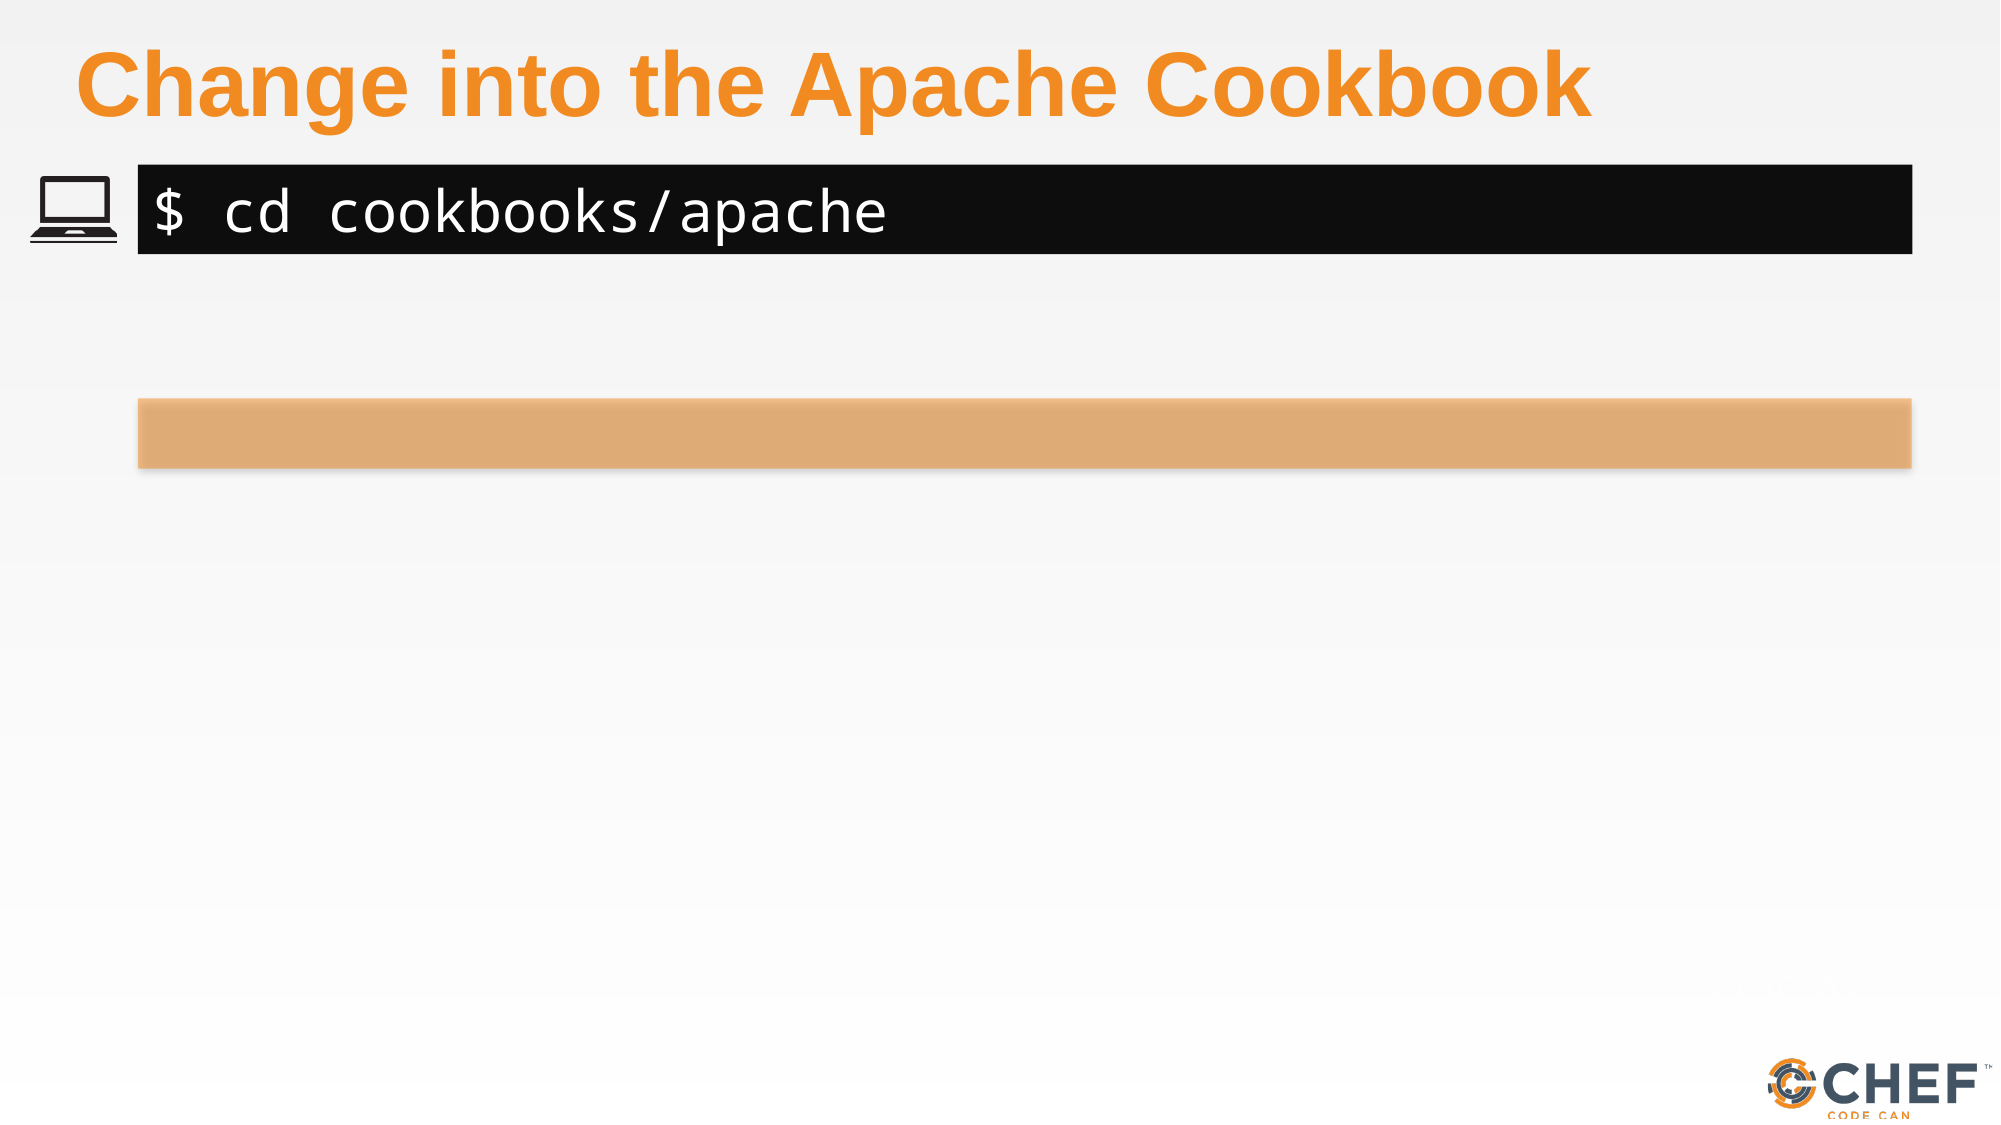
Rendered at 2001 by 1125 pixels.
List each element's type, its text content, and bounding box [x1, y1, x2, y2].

title Change into the Apache Cookbook [75, 37, 1913, 140]
list $ cd cookbooks/apache [137, 164, 1913, 255]
